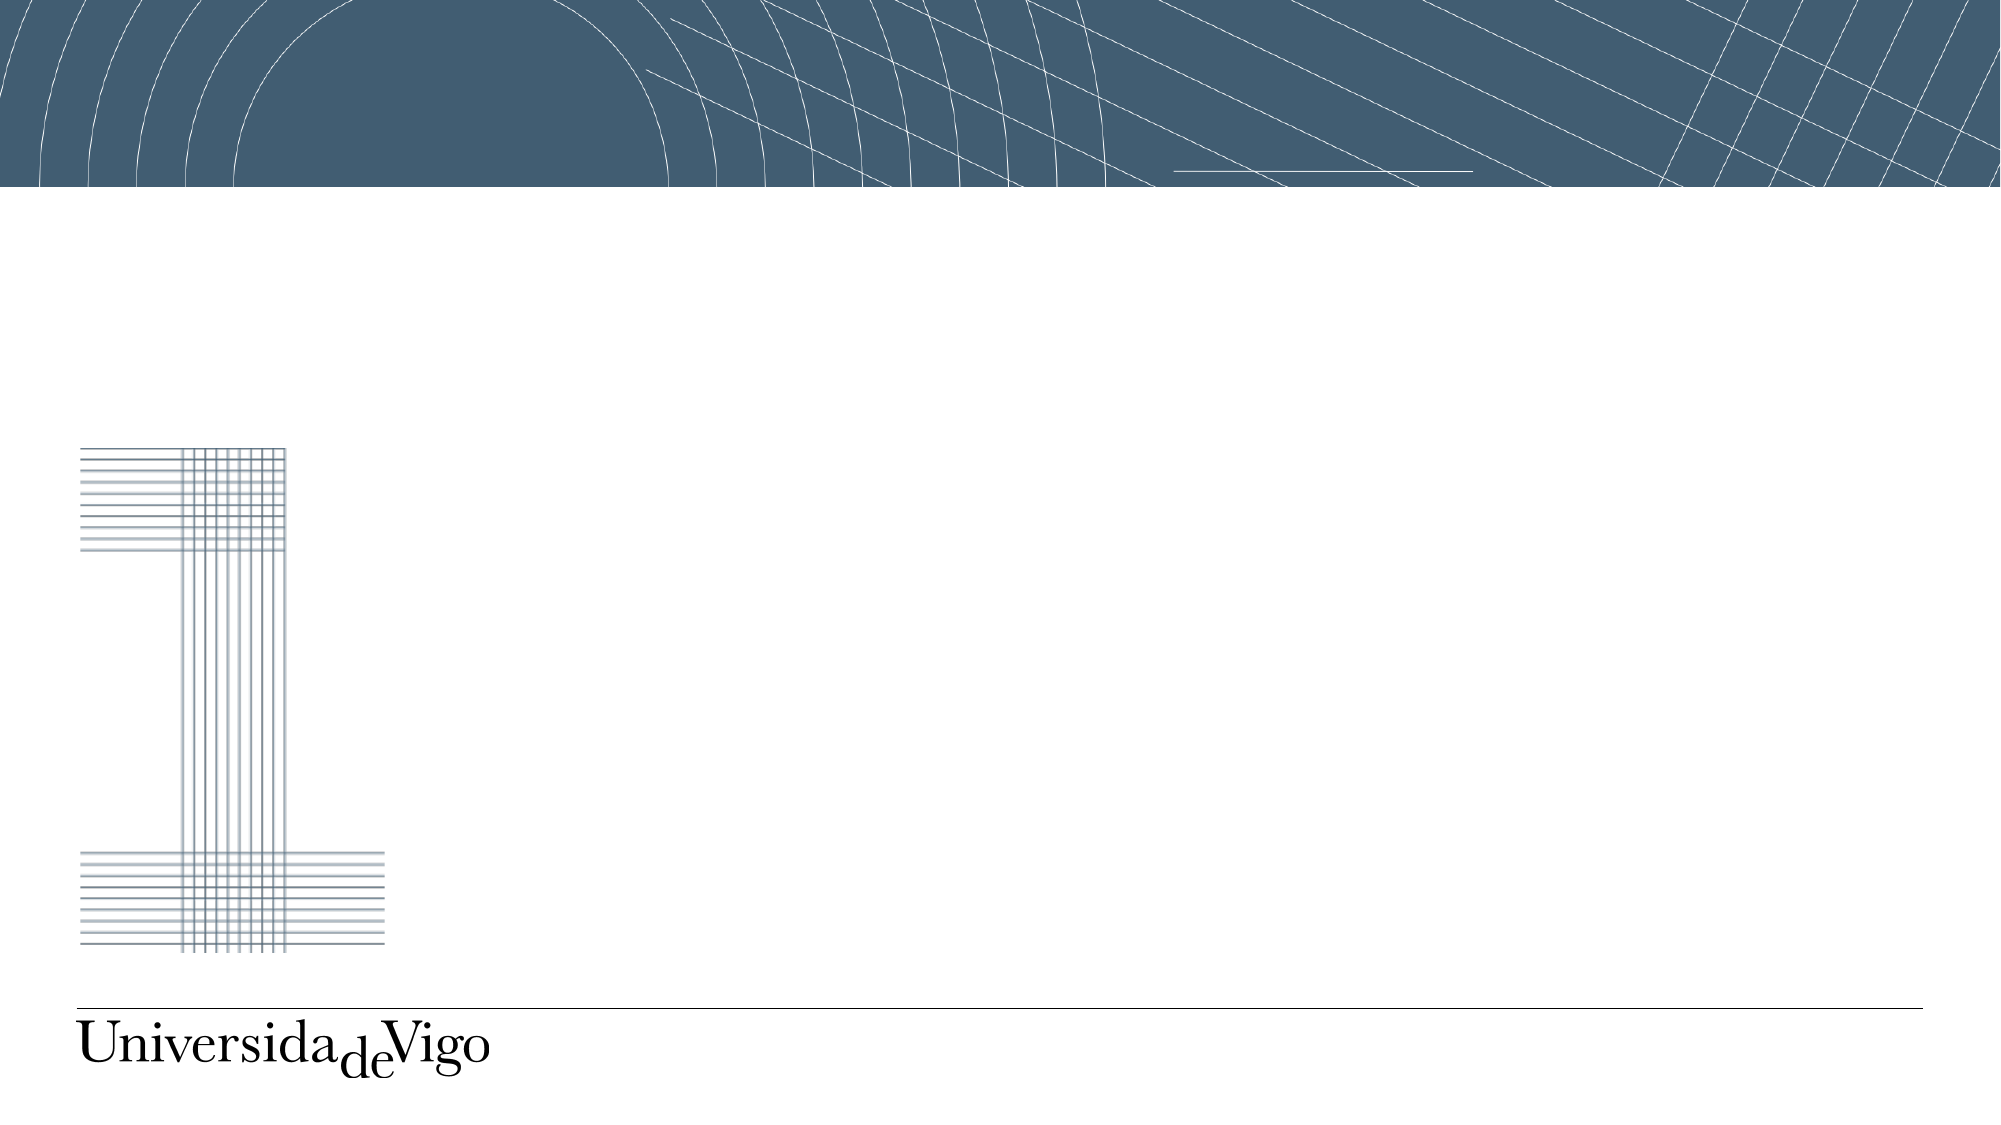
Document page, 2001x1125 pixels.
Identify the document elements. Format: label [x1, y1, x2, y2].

picture [80, 448, 385, 953]
picture [76, 1019, 489, 1078]
